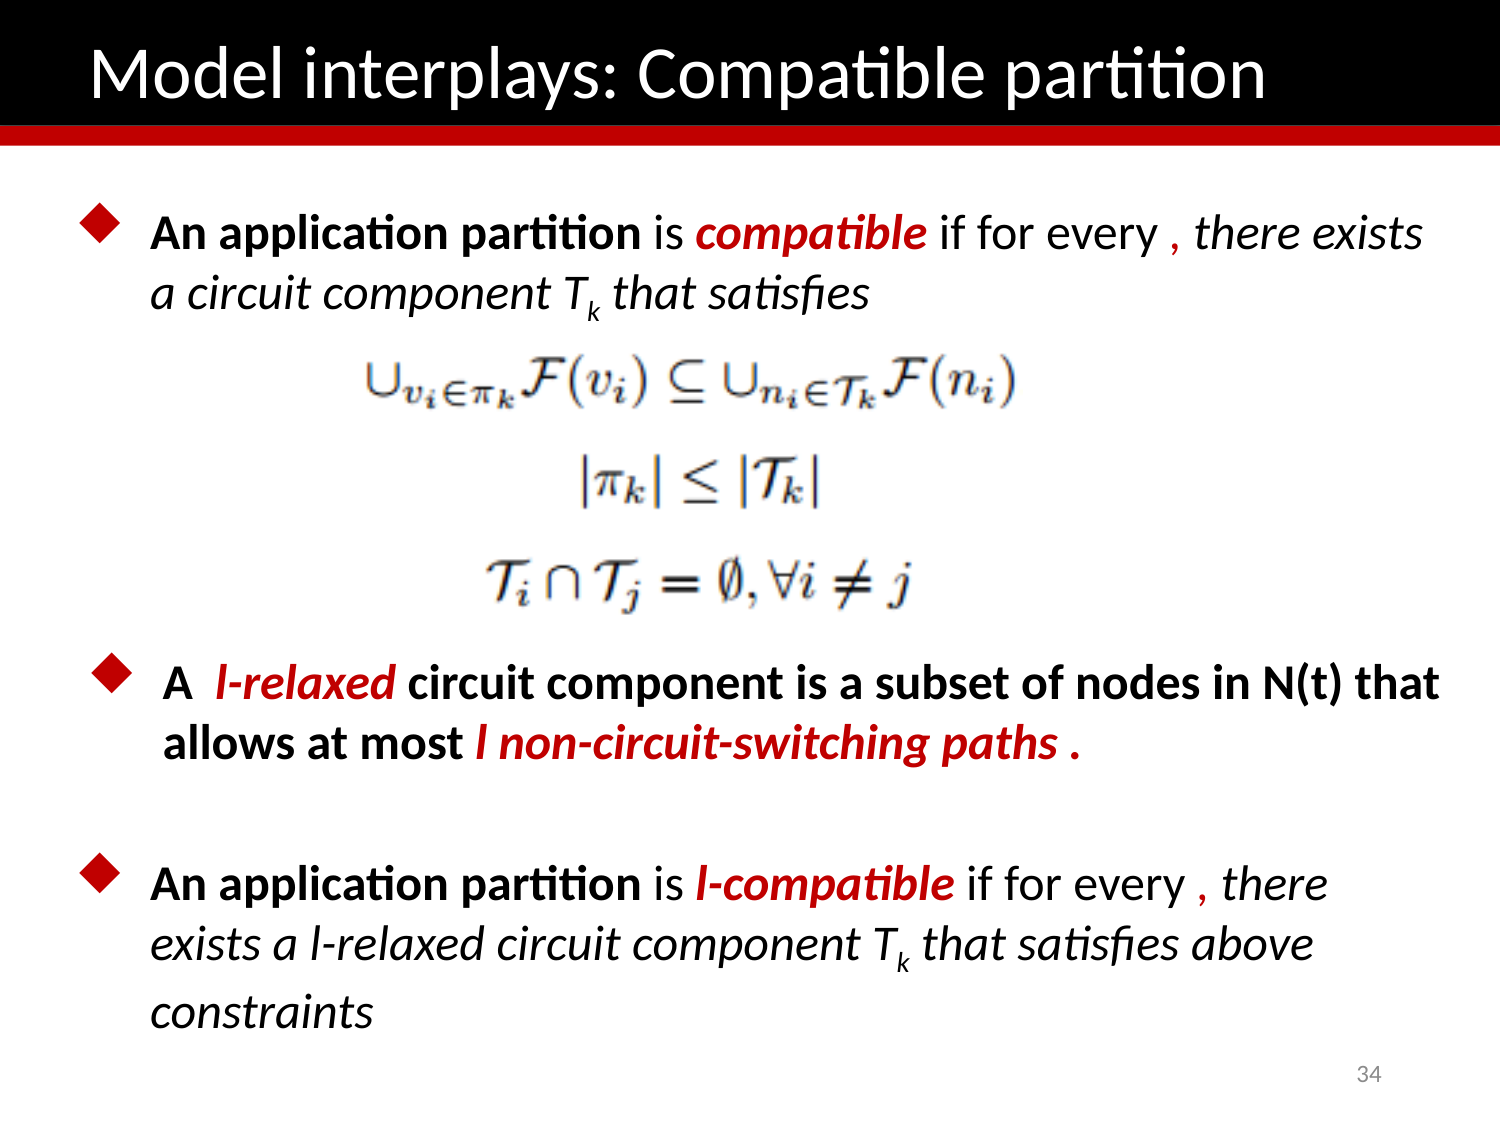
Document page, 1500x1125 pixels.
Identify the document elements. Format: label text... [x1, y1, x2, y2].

text_box A l-relaxed circuit component is a subset of nodes in N(t) that allows at most l non-circuit-switching paths . [72, 642, 1471, 778]
picture [359, 328, 1023, 661]
title Model interplays: Compatible partition [73, 0, 1459, 150]
slide_number 34 [1059, 1042, 1397, 1103]
